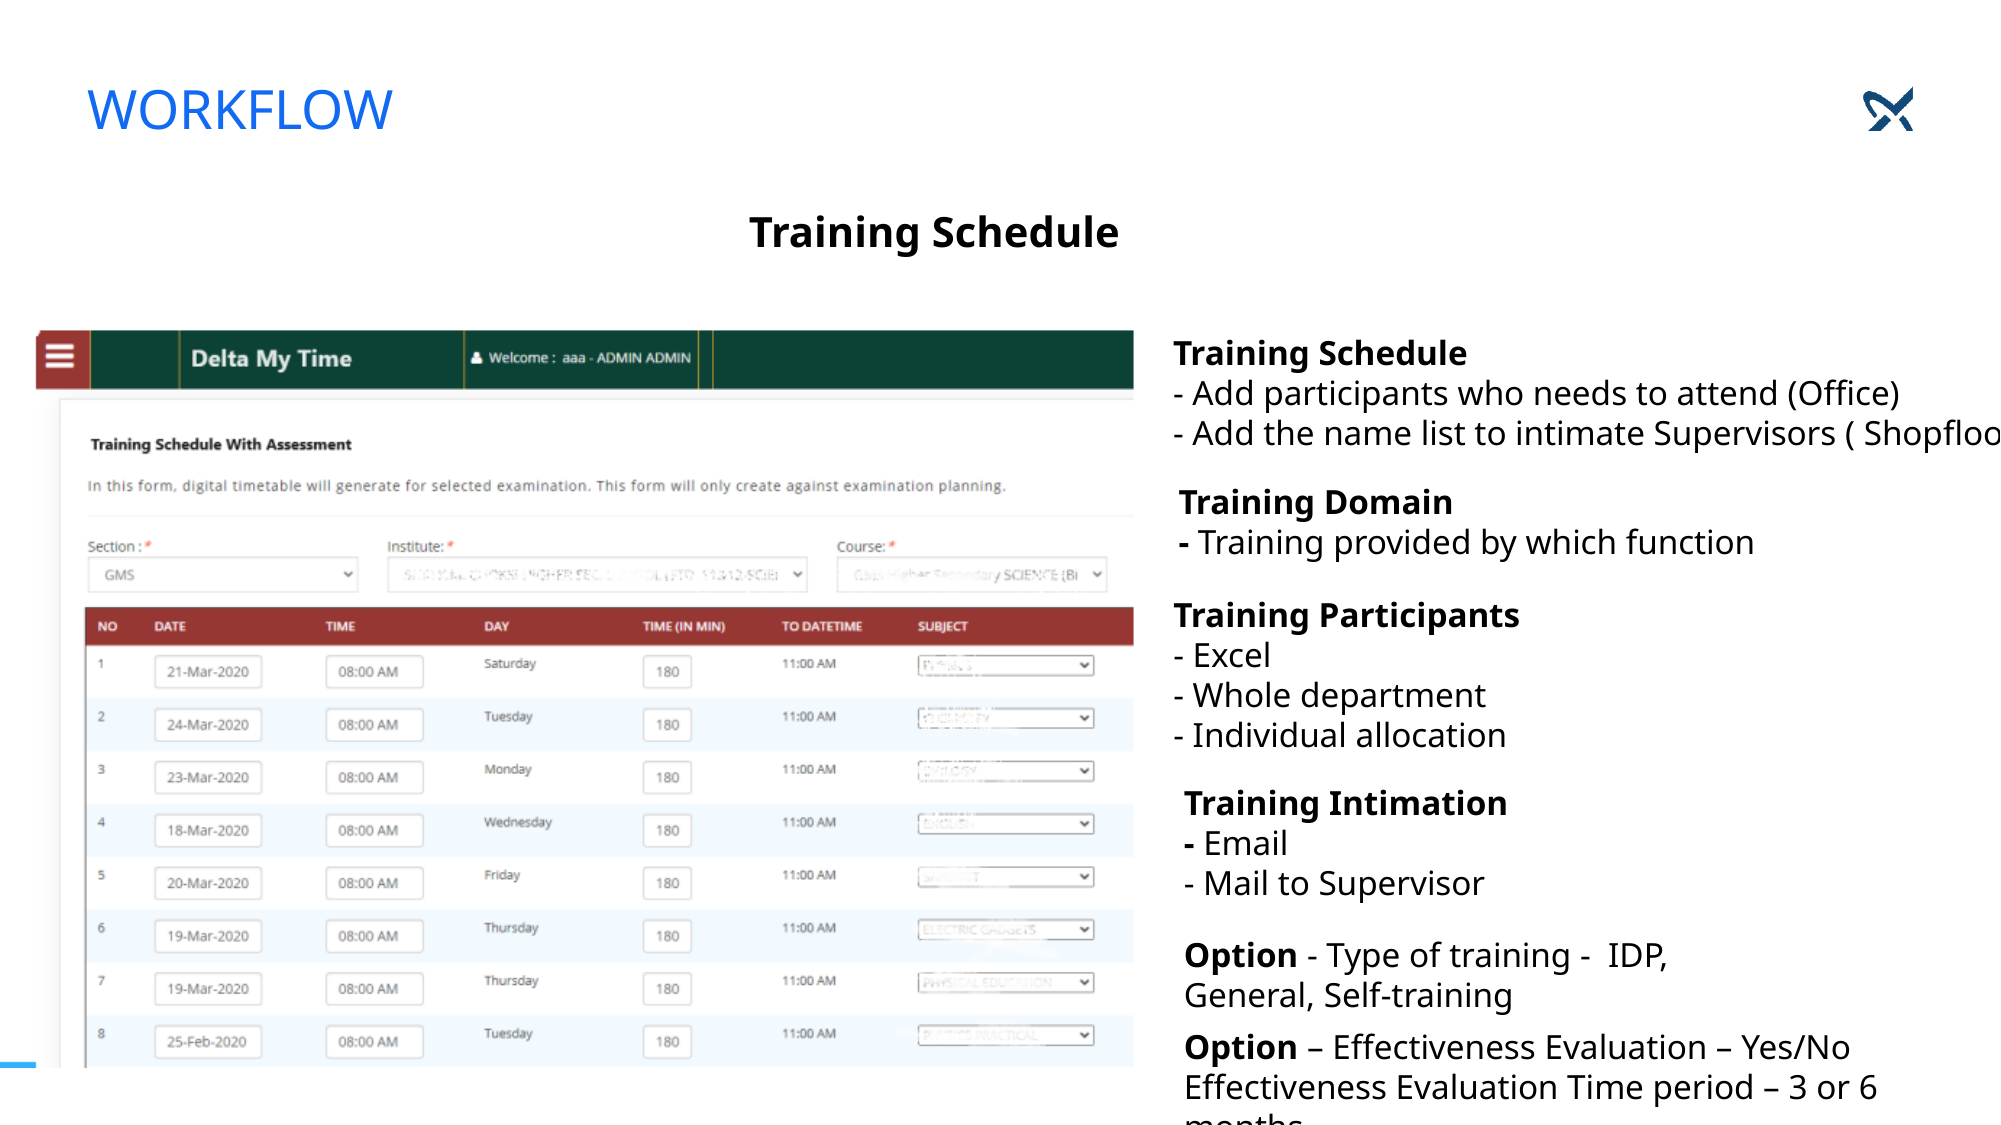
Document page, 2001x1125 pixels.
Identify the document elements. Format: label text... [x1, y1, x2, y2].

text_box Training Schedule - Add participants who needs to attend (Office) - Add the name list to intimate Supervisors ( Shopfloor) [1170, 325, 2000, 460]
picture [0, 319, 1170, 1068]
text_box Training Schedule [734, 198, 1319, 263]
text_box Option - Type of training - IDP, General, Self-training [1170, 926, 1768, 1019]
text_box Training Intimation - Email - Mail to Supervisor [1170, 774, 1887, 910]
text_box Option – Effectiveness Evaluation – Yes/No Effectiveness Evaluation Time period – 3 or 6 months [1169, 1019, 2000, 1125]
text_box Training Participants - Excel - Whole department - Individual allocation [1170, 609, 1833, 762]
picture [1863, 86, 1913, 131]
title WORKFLOW [86, 82, 1681, 197]
text_box Training Domain - Training provided by which function [1170, 474, 2000, 609]
